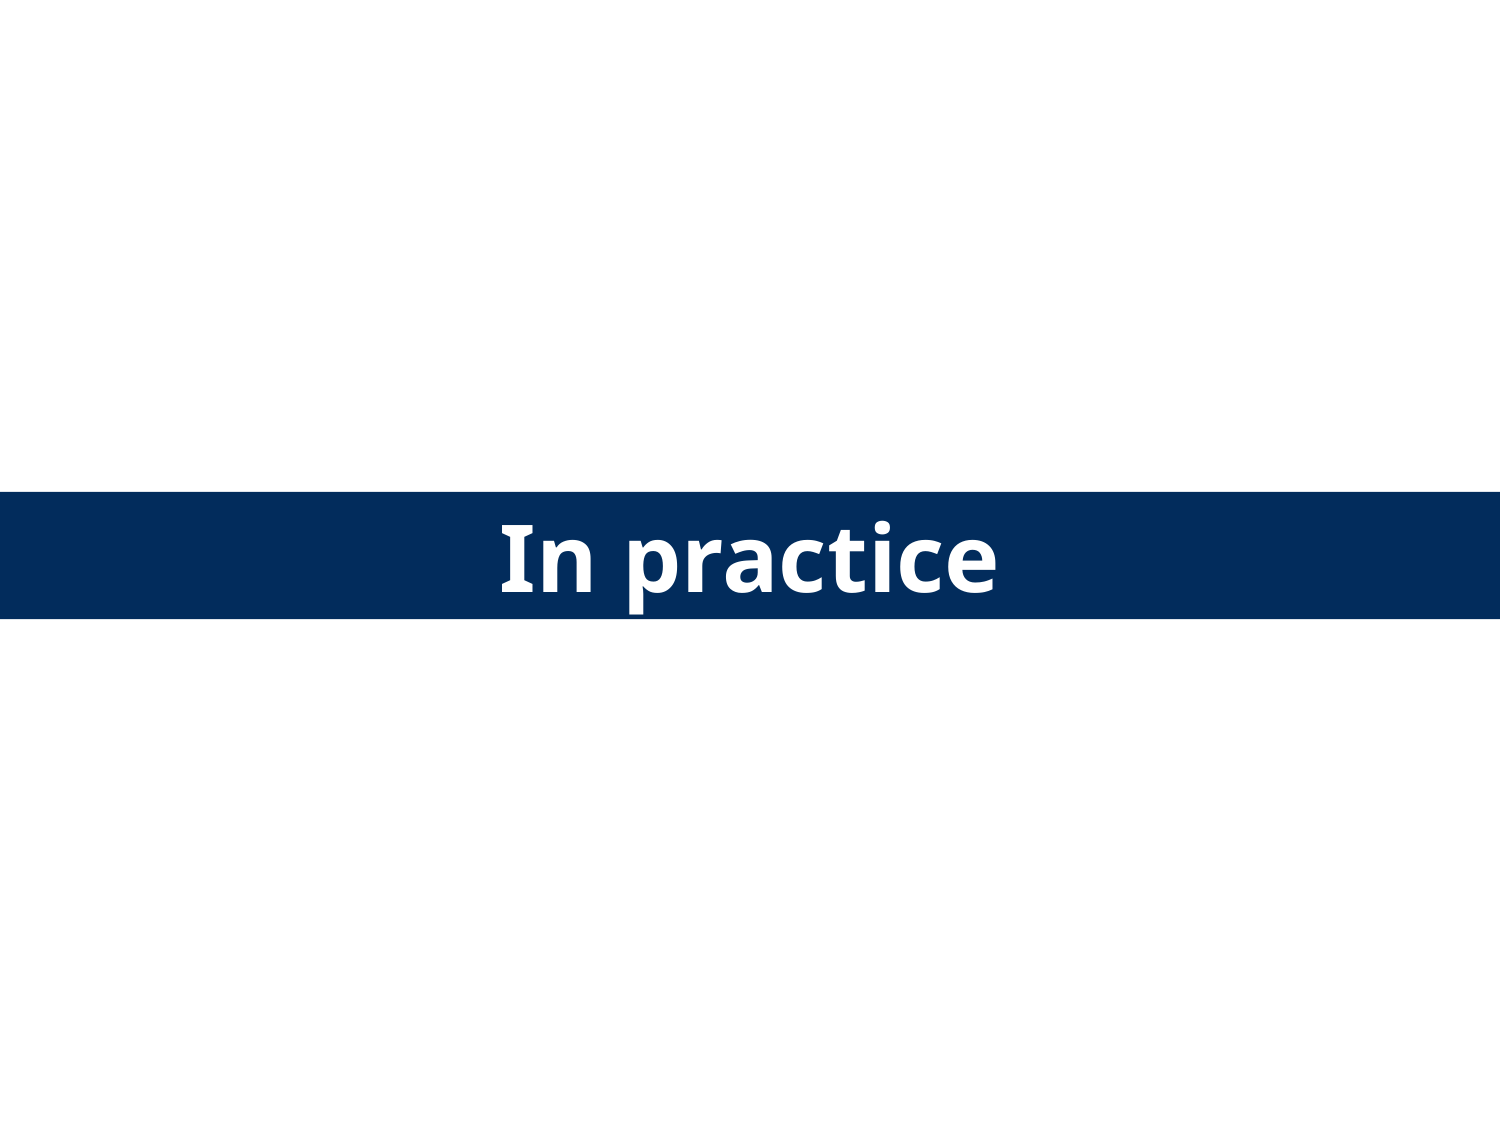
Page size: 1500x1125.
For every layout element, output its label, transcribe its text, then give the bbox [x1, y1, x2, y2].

text_box In practice [0, 491, 1500, 620]
